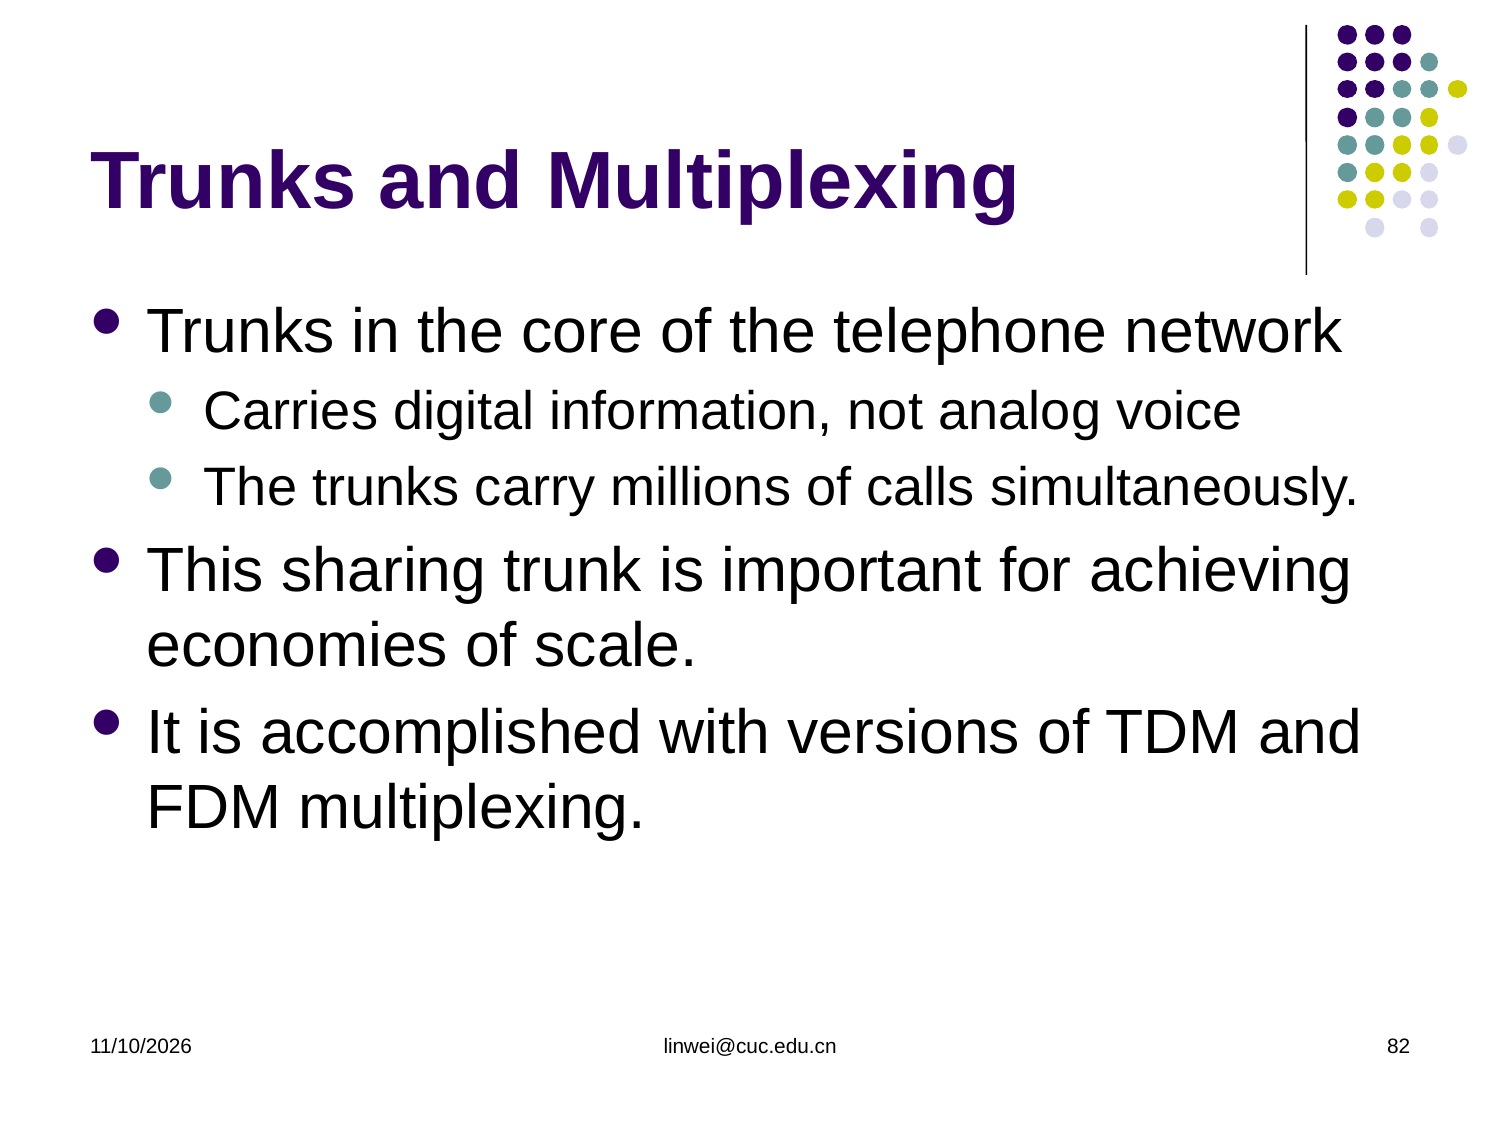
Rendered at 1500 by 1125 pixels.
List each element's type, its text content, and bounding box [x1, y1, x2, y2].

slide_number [74, 1024, 426, 1101]
list Trunks in the core of the telephone network Carries digital information, not analog voice The trunks carry millions of calls simultaneously. This sharing trunk is important for achieving economies of scale. It is accomplished with versions of TDM and FDM multiplexing. [75, 282, 1425, 1006]
slide_number 82 [1074, 1024, 1426, 1101]
title Trunks and Multiplexing [75, 20, 1313, 233]
footer linwei@cuc.edu.cn [512, 1024, 988, 1101]
